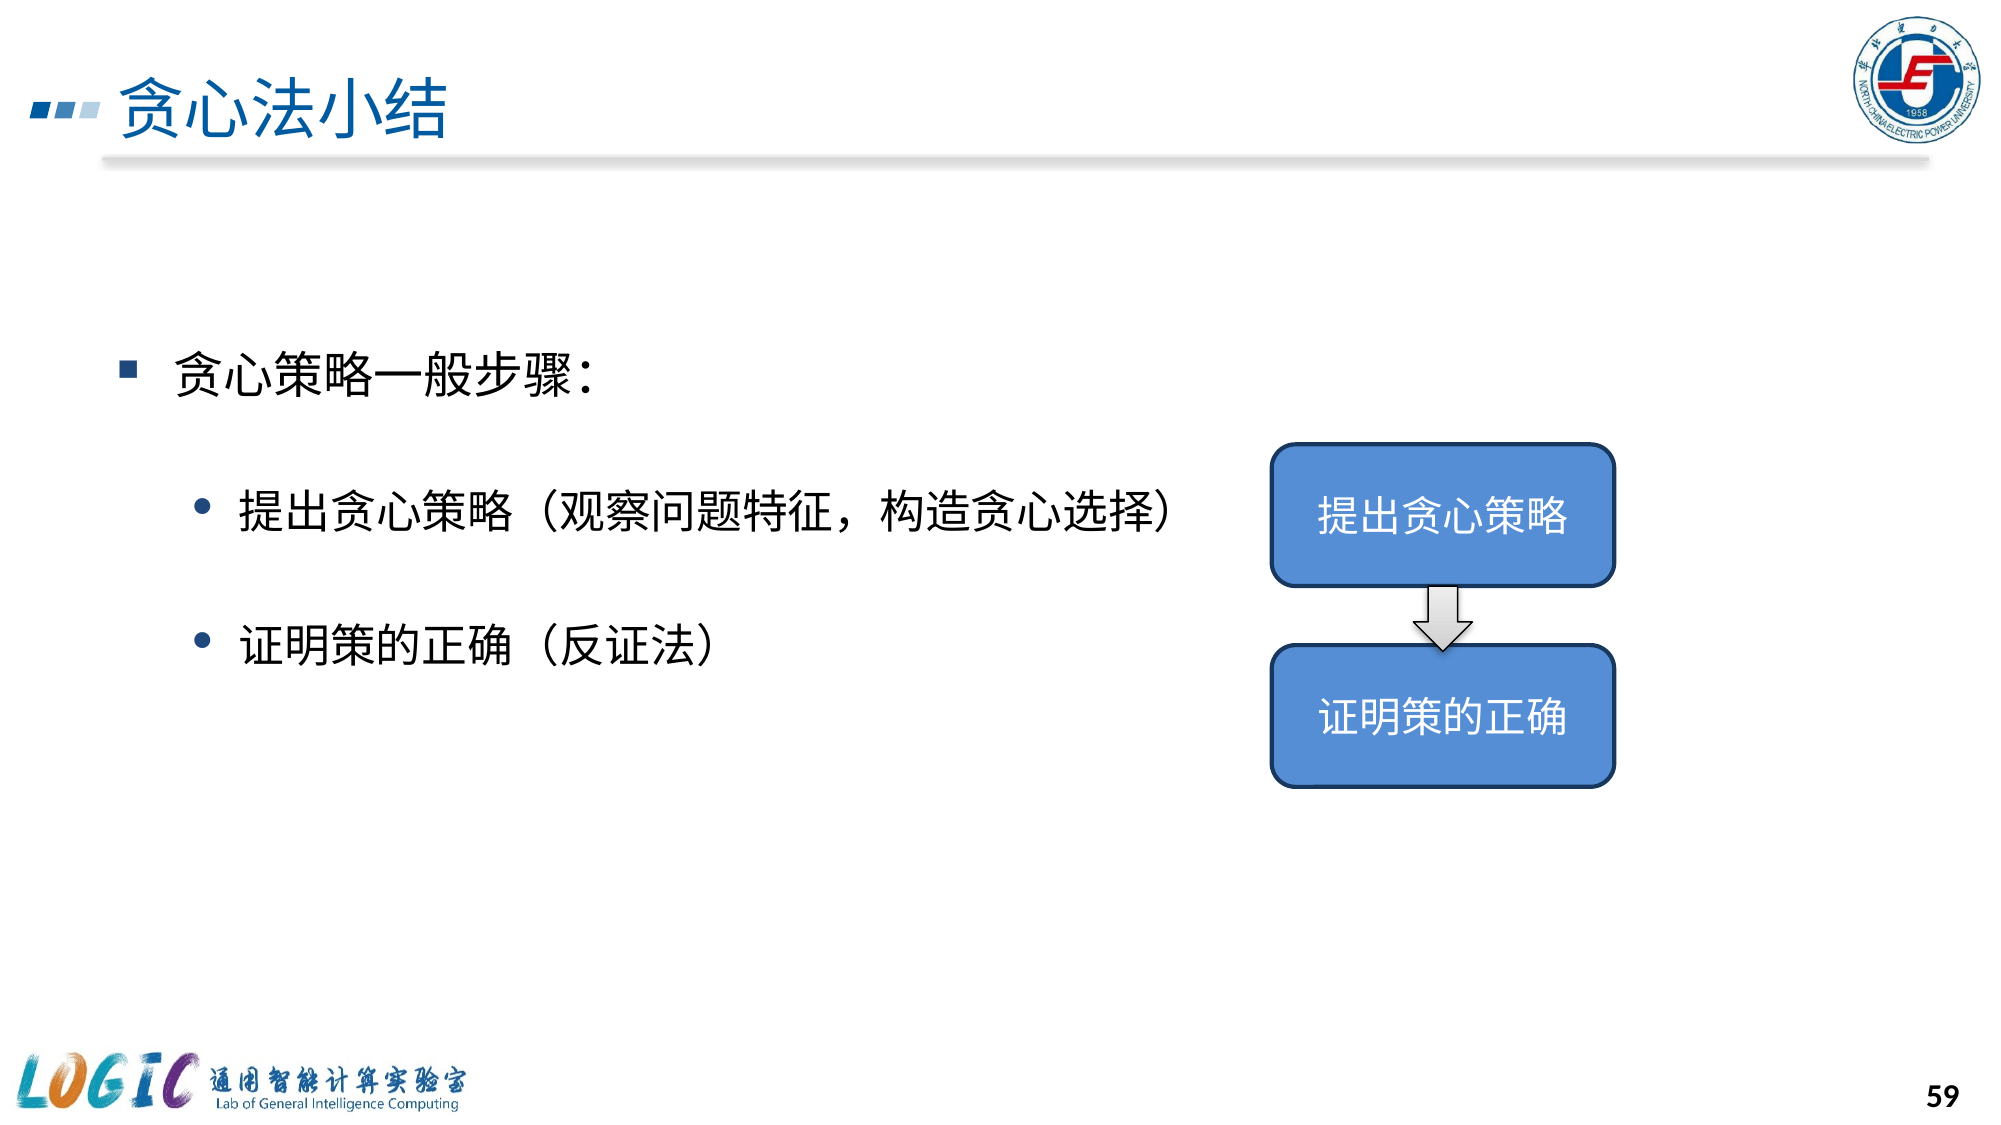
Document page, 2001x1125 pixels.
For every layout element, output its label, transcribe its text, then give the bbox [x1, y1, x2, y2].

text_box 提出贪心策略 [1269, 442, 1617, 589]
slide_number 59 [1866, 1063, 1975, 1124]
picture [0, 1034, 479, 1123]
text_box 贪心策略一般步骤： 提出贪心策略（观察问题特征，构造贪心选择） 证明策的正确（反证法） [102, 196, 1922, 976]
picture [1835, 3, 2001, 161]
text_box 证明策的正确 [1269, 643, 1617, 789]
title 贪心法小结 [102, 66, 1756, 173]
text_box [1412, 585, 1474, 653]
